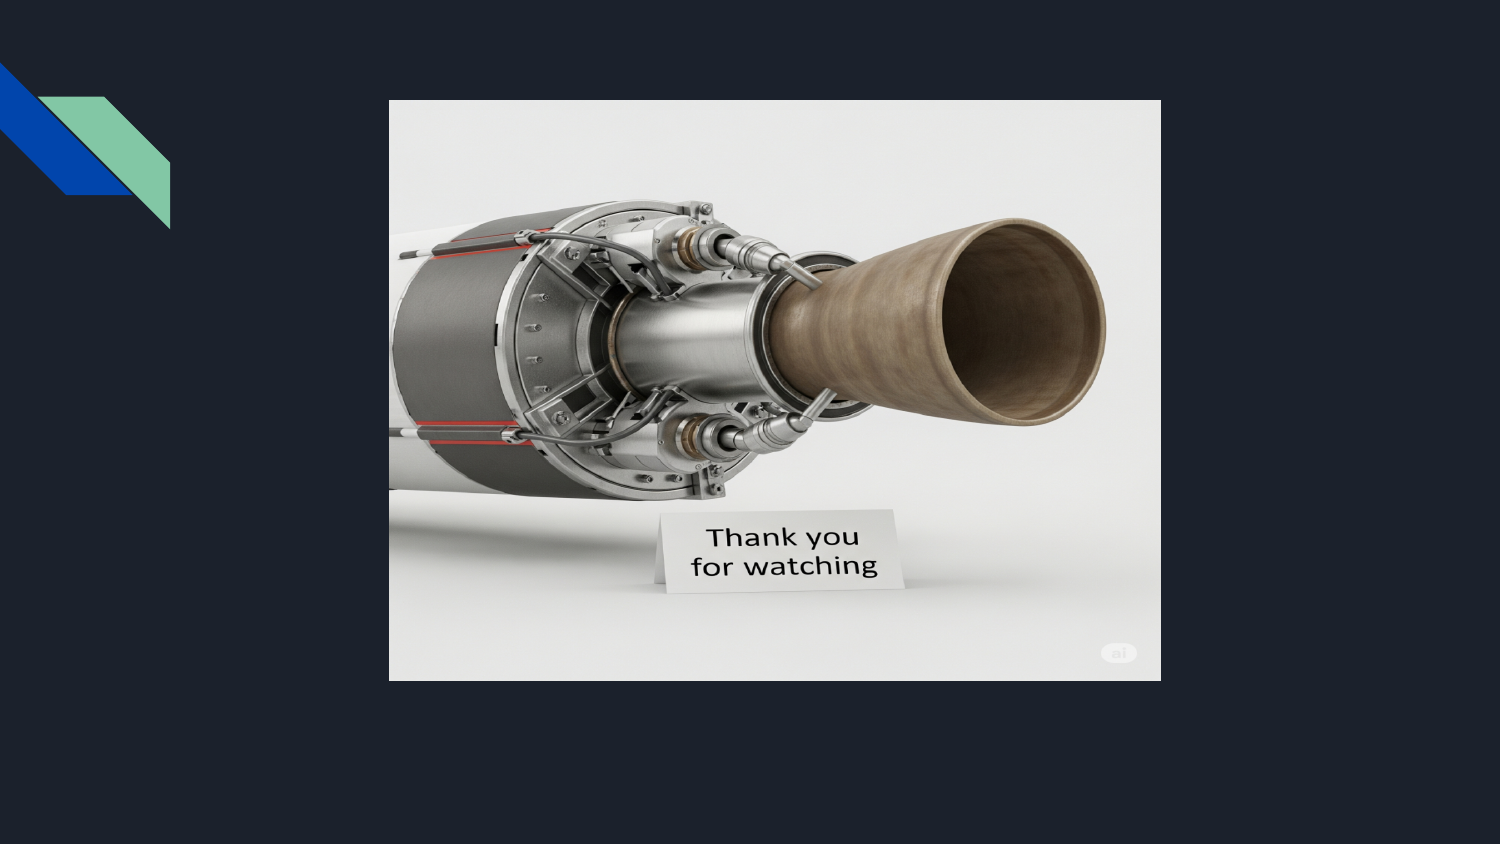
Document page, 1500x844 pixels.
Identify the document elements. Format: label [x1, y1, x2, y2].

picture [388, 100, 1161, 681]
list [212, 47, 1368, 735]
